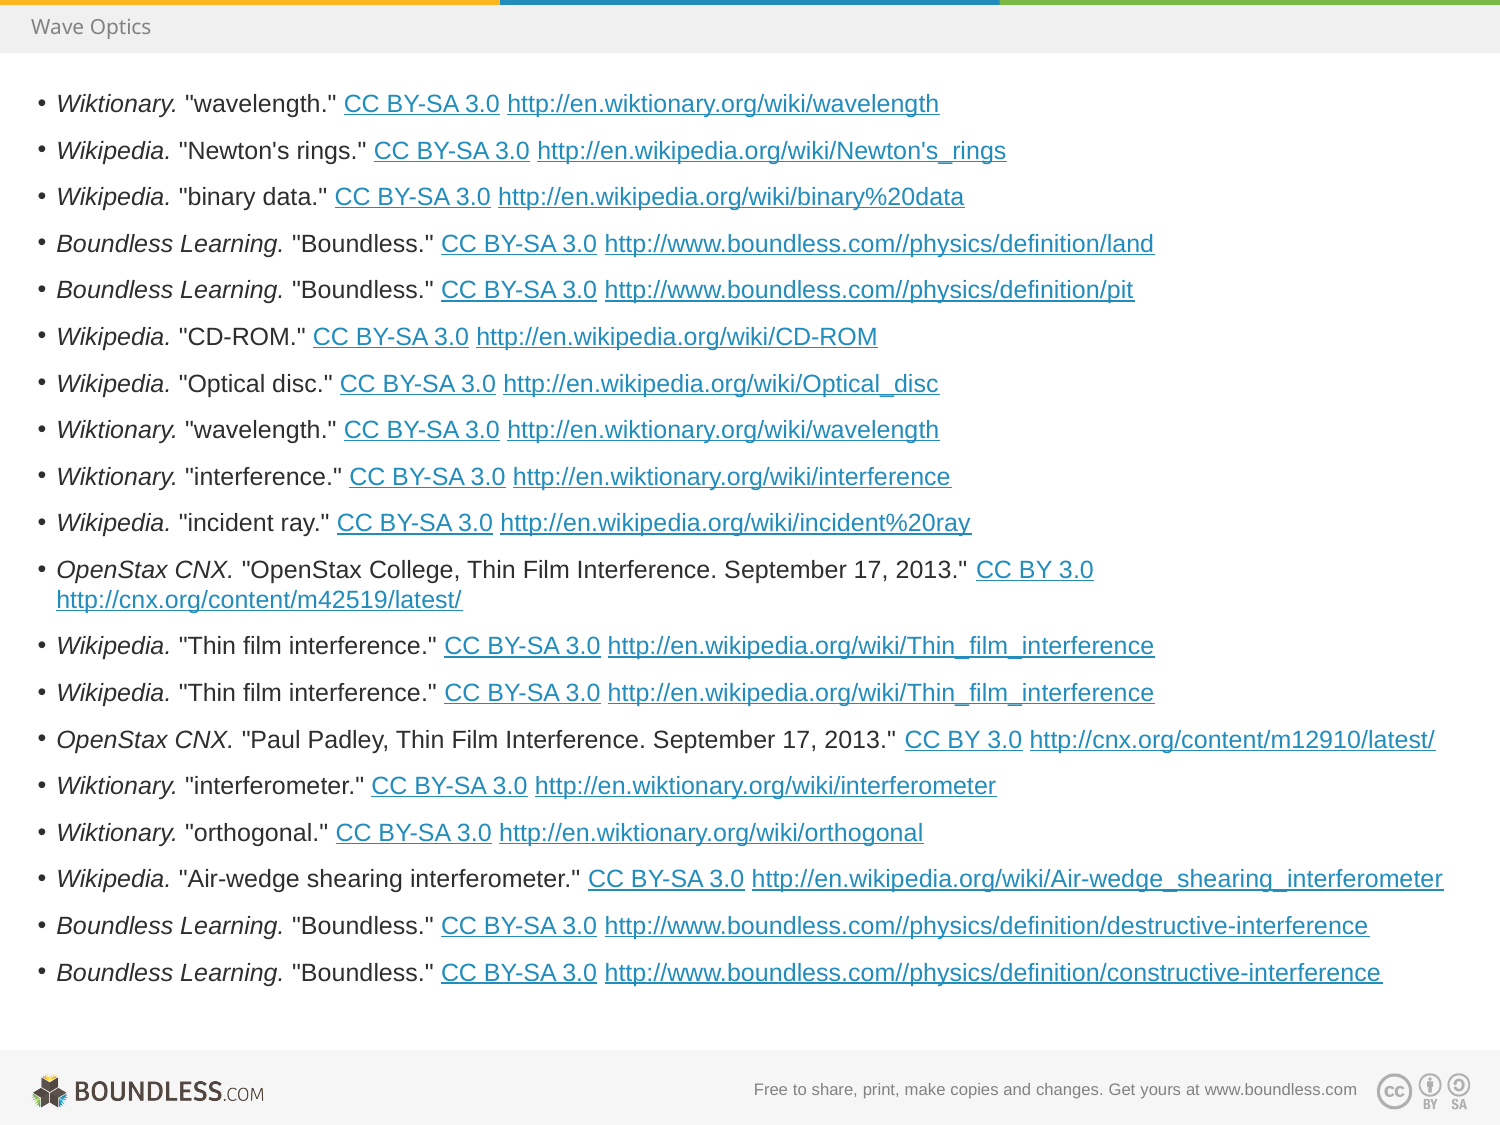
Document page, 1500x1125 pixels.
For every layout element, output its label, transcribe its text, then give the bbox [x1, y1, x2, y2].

text_box [0, 1050, 1500, 1125]
picture [30, 1072, 265, 1109]
text_box [0, 2, 1500, 54]
picture [1372, 1070, 1476, 1113]
text_box Wave Optics [31, 13, 1475, 38]
text_box Free to share, print, make copies and changes. Get yours at www.boundless.com [649, 1079, 1359, 1113]
list Wiktionary. "wavelength." CC BY-SA 3.0 http://en.wiktionary.org/wiki/wavelength Wikipedia. "Newton's rings." CC BY-SA 3.0 http://en.wikipedia.org/wiki/Newton's_rings Wikipedia. "binary data." CC BY-SA 3.0 http://en.wikipedia.org/wiki/binary%20data Boundless Learning. "Boundless." CC BY-SA 3.0 http://www.boundless.com//physics/definition/land Boundless Learning. "Boundless." CC BY-SA 3.0 http://www.boundless.com//physics/definition/pit Wikipedia. "CD-ROM." CC BY-SA 3.0 http://en.wikipedia.org/wiki/CD-ROM Wikipedia. "Optical disc." CC BY-SA 3.0 http://en.wikipedia.org/wiki/Optical_disc Wiktionary. "wavelength." CC BY-SA 3.0 http://en.wiktionary.org/wiki/wavelength Wiktionary. "interference." CC BY-SA 3.0 http://en.wiktionary.org/wiki/interference Wikipedia. "incident ray." CC BY-SA 3.0 http://en.wikipedia.org/wiki/incident%20ray OpenStax CNX. "OpenStax College, Thin Film Interference. September 17, 2013." CC BY 3.0 http://cnx.org/content/m42519/latest/ Wikipedia. "Thin film interference." CC BY-SA 3.0 http://en.wikipedia.org/wiki/Thin_film_interference Wikipedia. "Thin film interference." CC BY-SA 3.0 http://en.wikipedia.org/wiki/Thin_film_interference OpenStax CNX. "Paul Padley, Thin Film Interference. September 17, 2013." CC BY 3.0 http://cnx.org/content/m12910/latest/ Wiktionary. "interferometer." CC BY-SA 3.0 http://en.wiktionary.org/wiki/interferometer Wiktionary. "orthogonal." CC BY-SA 3.0 http://en.wiktionary.org/wiki/orthogonal Wikipedia. "Air-wedge shearing interferometer." CC BY-SA 3.0 http://en.wikipedia.org/wiki/Air-wedge_shearing_interferometer Boundless Learning. "Boundless." CC BY-SA 3.0 http://www.boundless.com//physics/definition/destructive-interference Boundless Learning. "Boundless." CC BY-SA 3.0 http://www.boundless.com//physics/definition/constructive-interference [37, 87, 1463, 1025]
